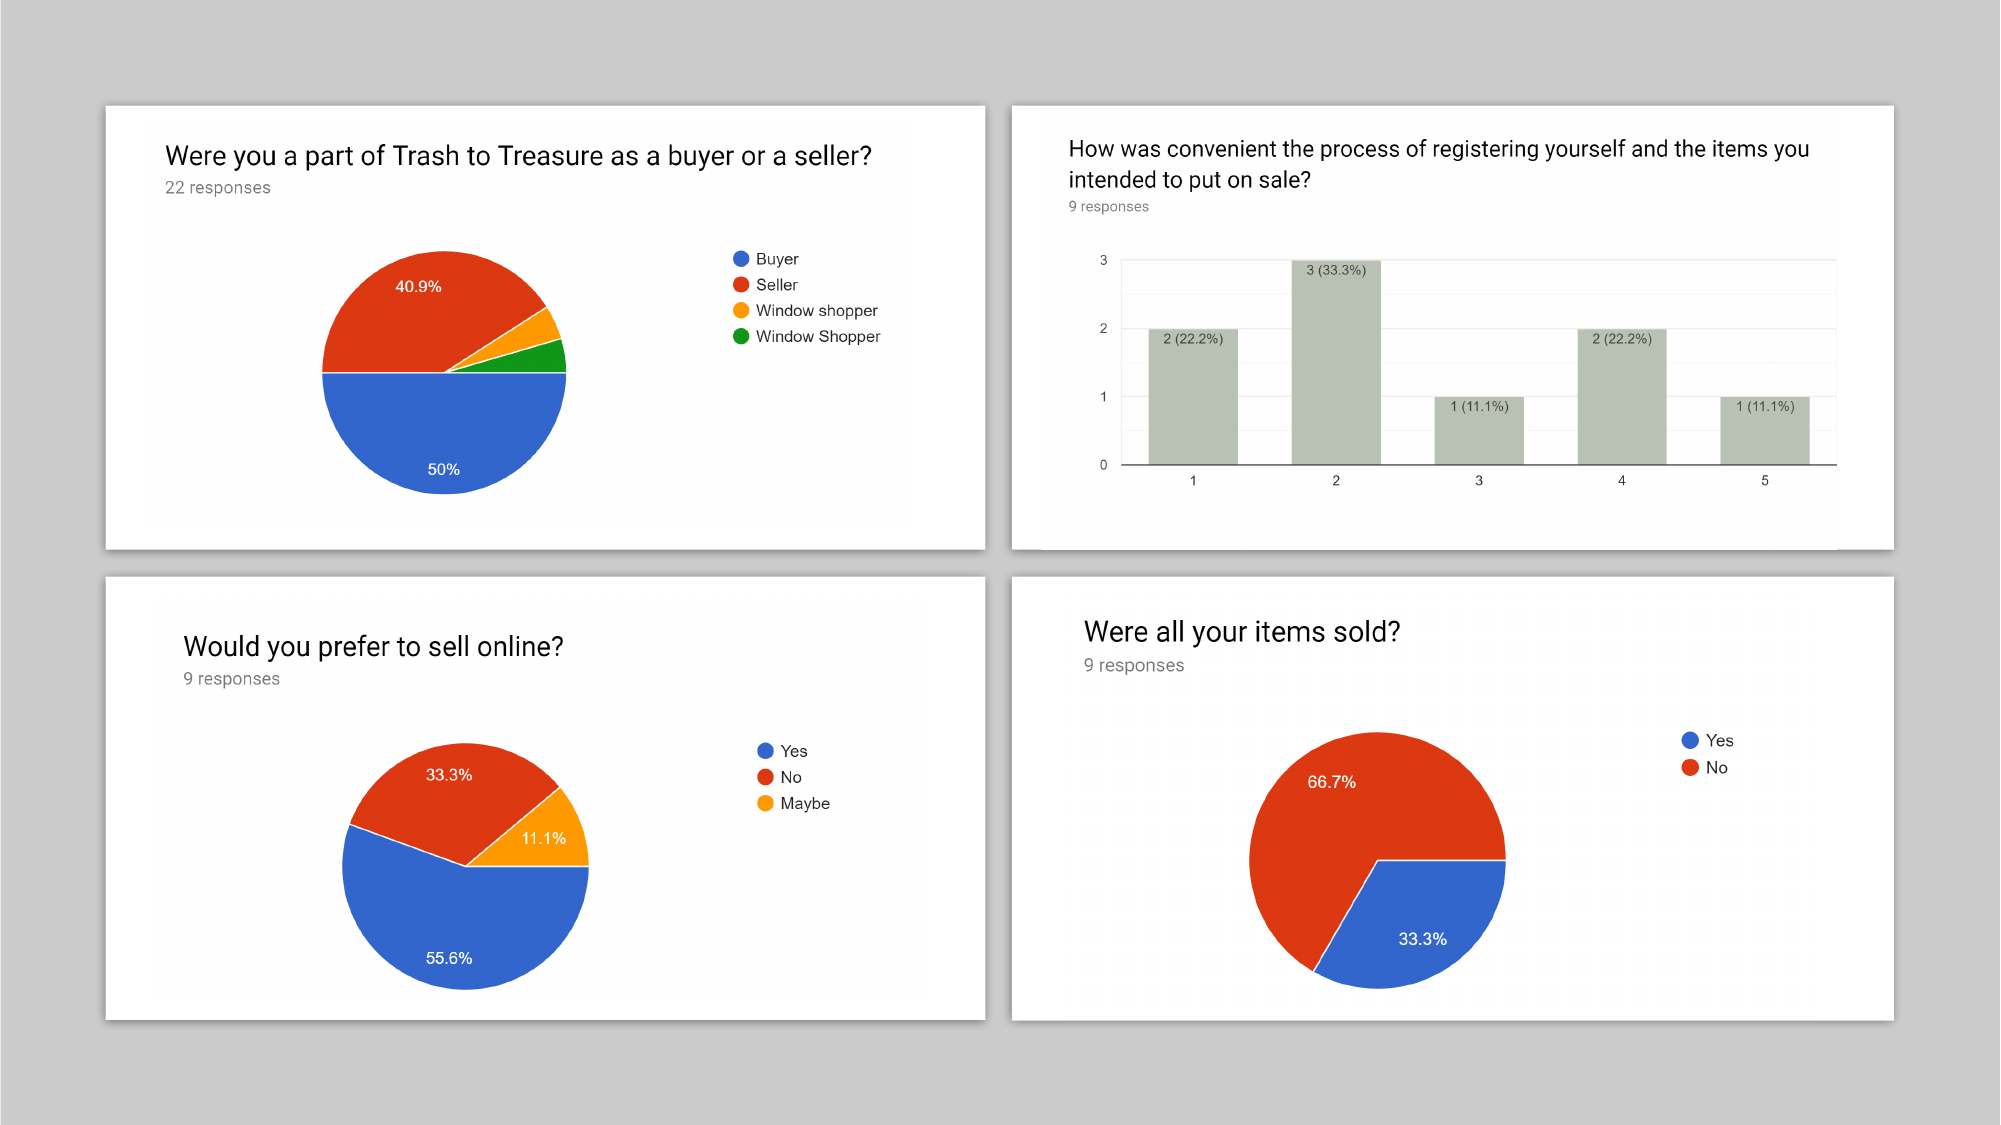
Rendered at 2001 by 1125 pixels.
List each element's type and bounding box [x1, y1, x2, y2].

text_box [0, 0, 2000, 1125]
text_box [1011, 576, 1895, 1022]
text_box [104, 576, 986, 1021]
text_box [104, 104, 986, 551]
picture [1064, 595, 1813, 1019]
picture [1041, 106, 1837, 550]
picture [150, 595, 926, 1002]
picture [145, 123, 913, 524]
text_box [1011, 104, 1895, 551]
